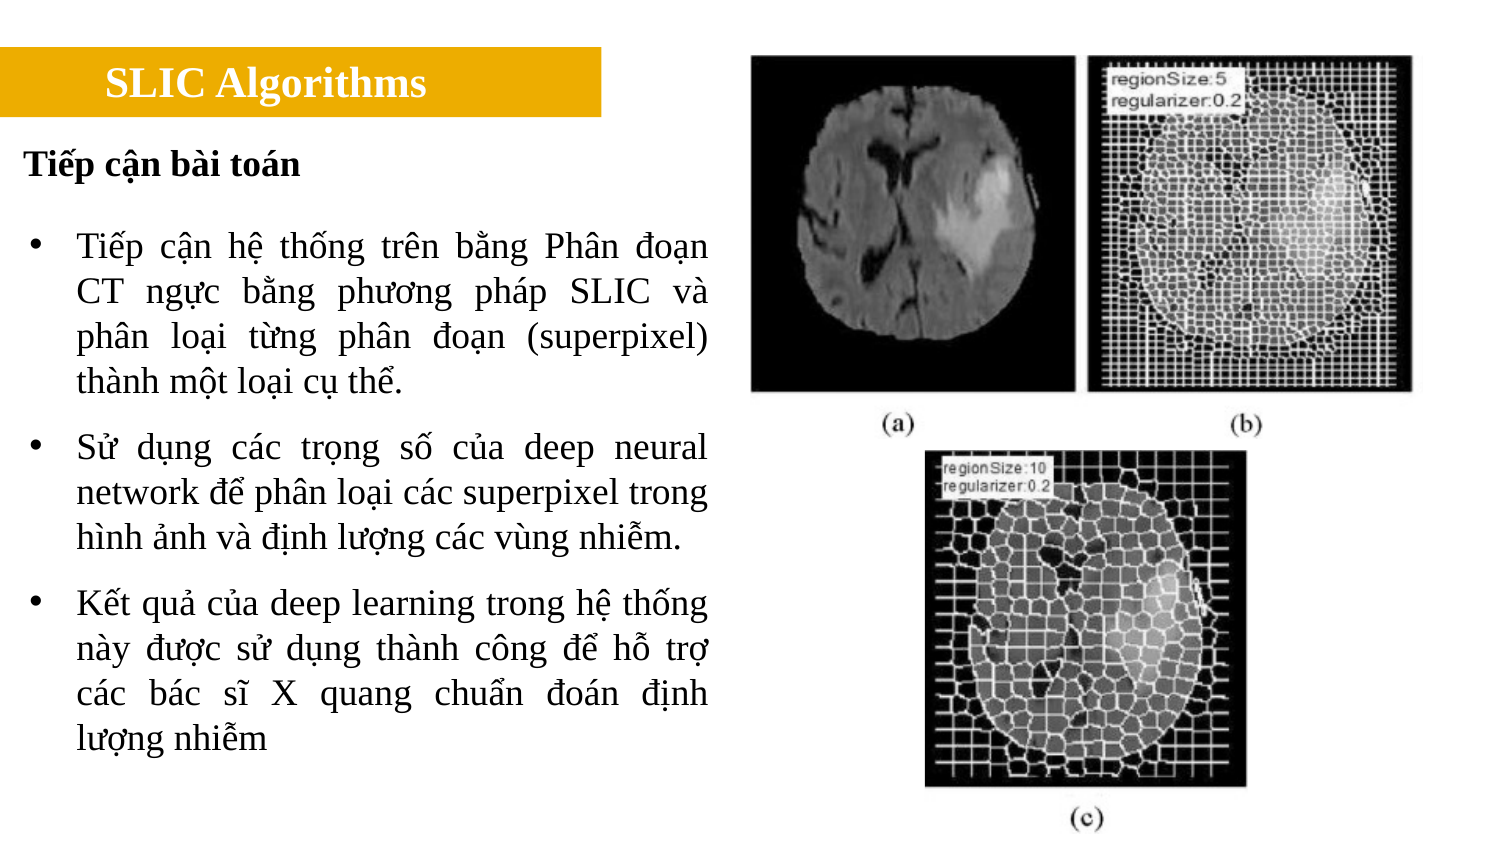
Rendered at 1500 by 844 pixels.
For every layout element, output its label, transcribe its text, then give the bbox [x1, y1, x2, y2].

text_box Tiếp cận bài toán [8, 129, 744, 191]
picture [749, 55, 1423, 439]
picture [924, 450, 1248, 834]
text_box SLIC Algorithms [90, 46, 443, 114]
text_box [0, 45, 604, 119]
text_box Tiếp cận hệ thống trên bằng Phân đoạn CT ngực bằng phương pháp SLIC và phân loại từng phân đoạn (superpixel) thành một loại cụ thể. Sử dụng các trọng số của deep neural network để phân loại các superpixel trong hình ảnh và định lượng các vùng nhiễm. Kết quả của deep learning trong hệ thống này được sử dụng thành công để hỗ trợ các bác sĩ X quang chuẩn đoán định lượng nhiễm [29, 220, 709, 758]
